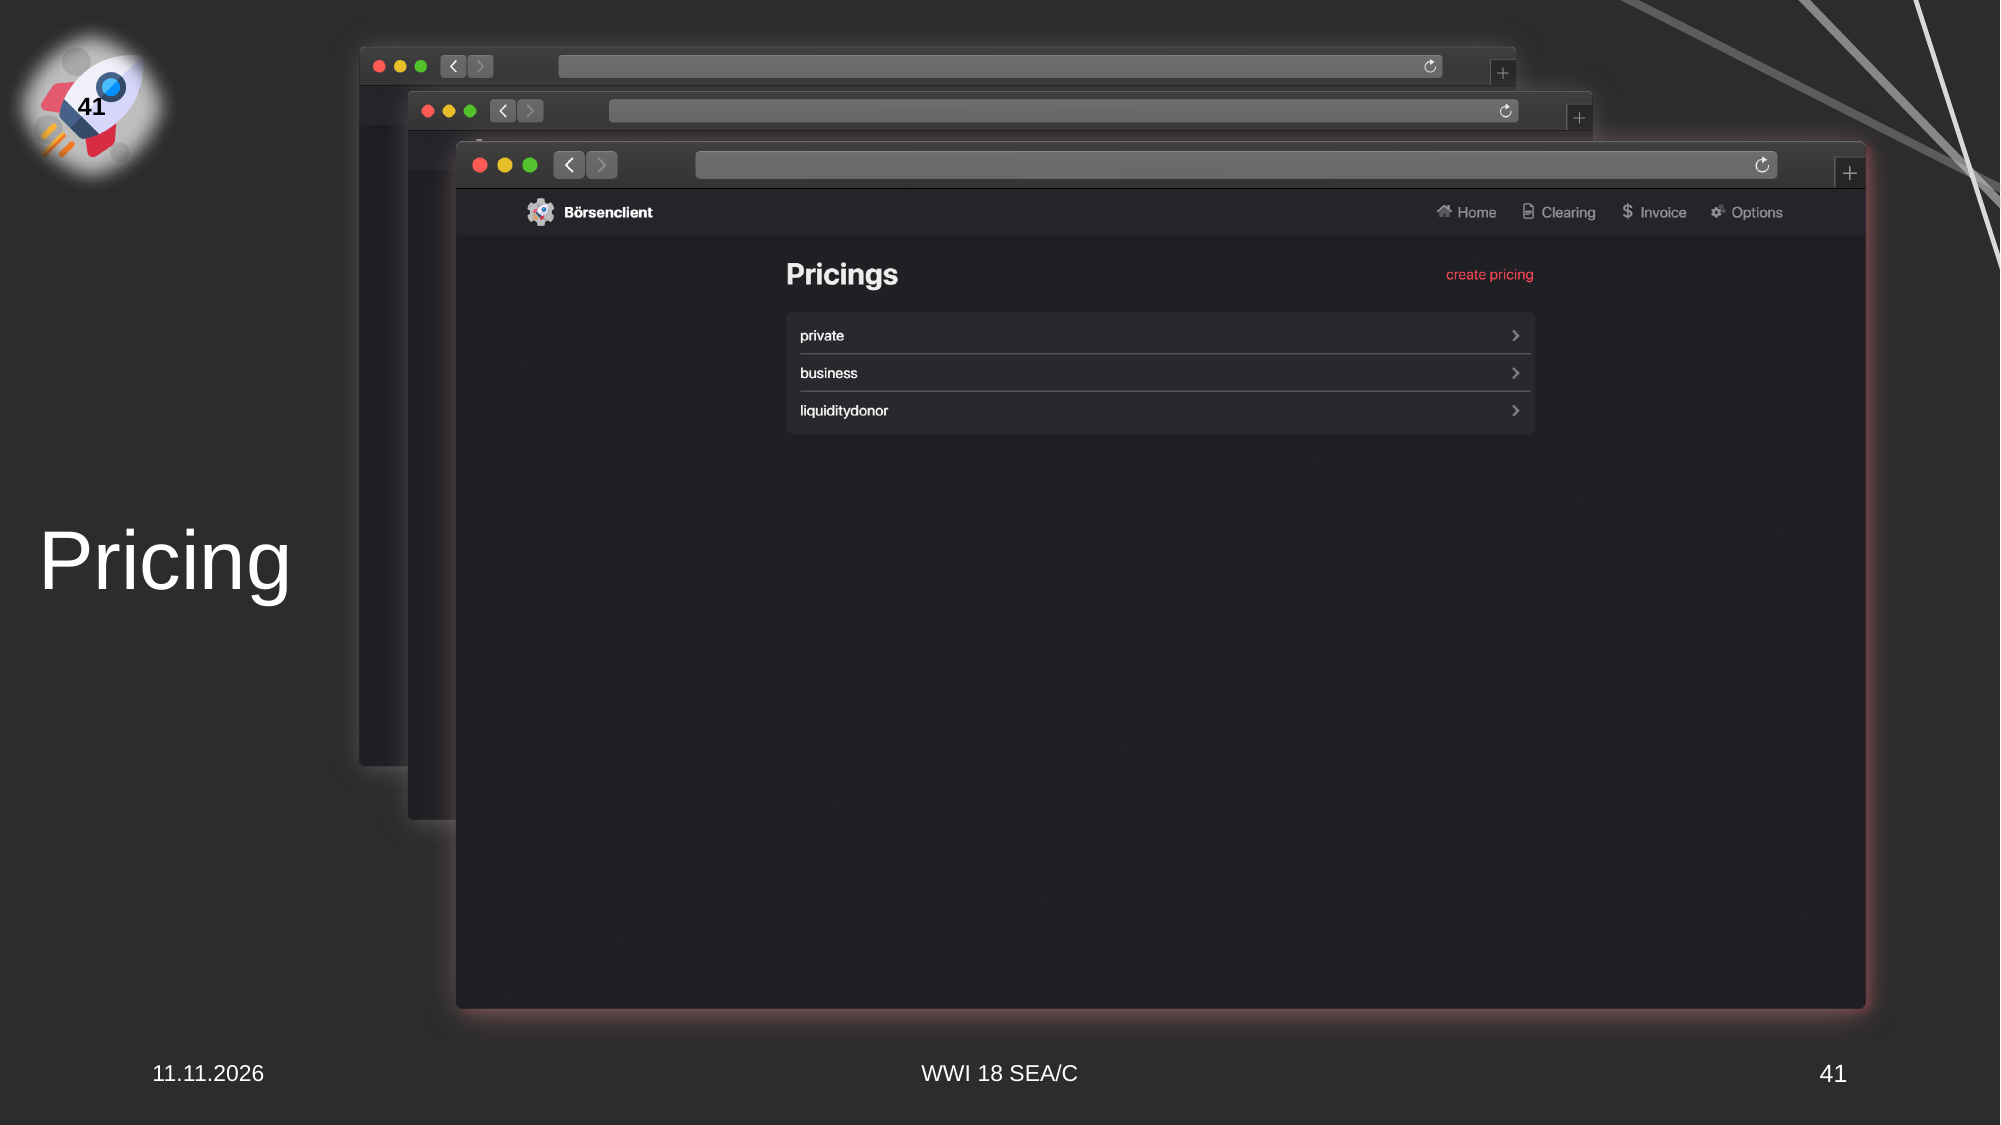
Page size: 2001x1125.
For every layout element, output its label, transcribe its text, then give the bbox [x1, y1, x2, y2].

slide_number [662, 1042, 1338, 1046]
footer WWI 18 SEA/C [662, 1046, 1338, 1103]
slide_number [137, 1042, 588, 1103]
picture [333, 20, 1897, 1040]
slide_number 41 [1412, 1046, 1863, 1103]
picture [24, 38, 160, 174]
footer WWI 18 SEA/C [1412, 1042, 1863, 1046]
title Pricing [23, 453, 333, 672]
